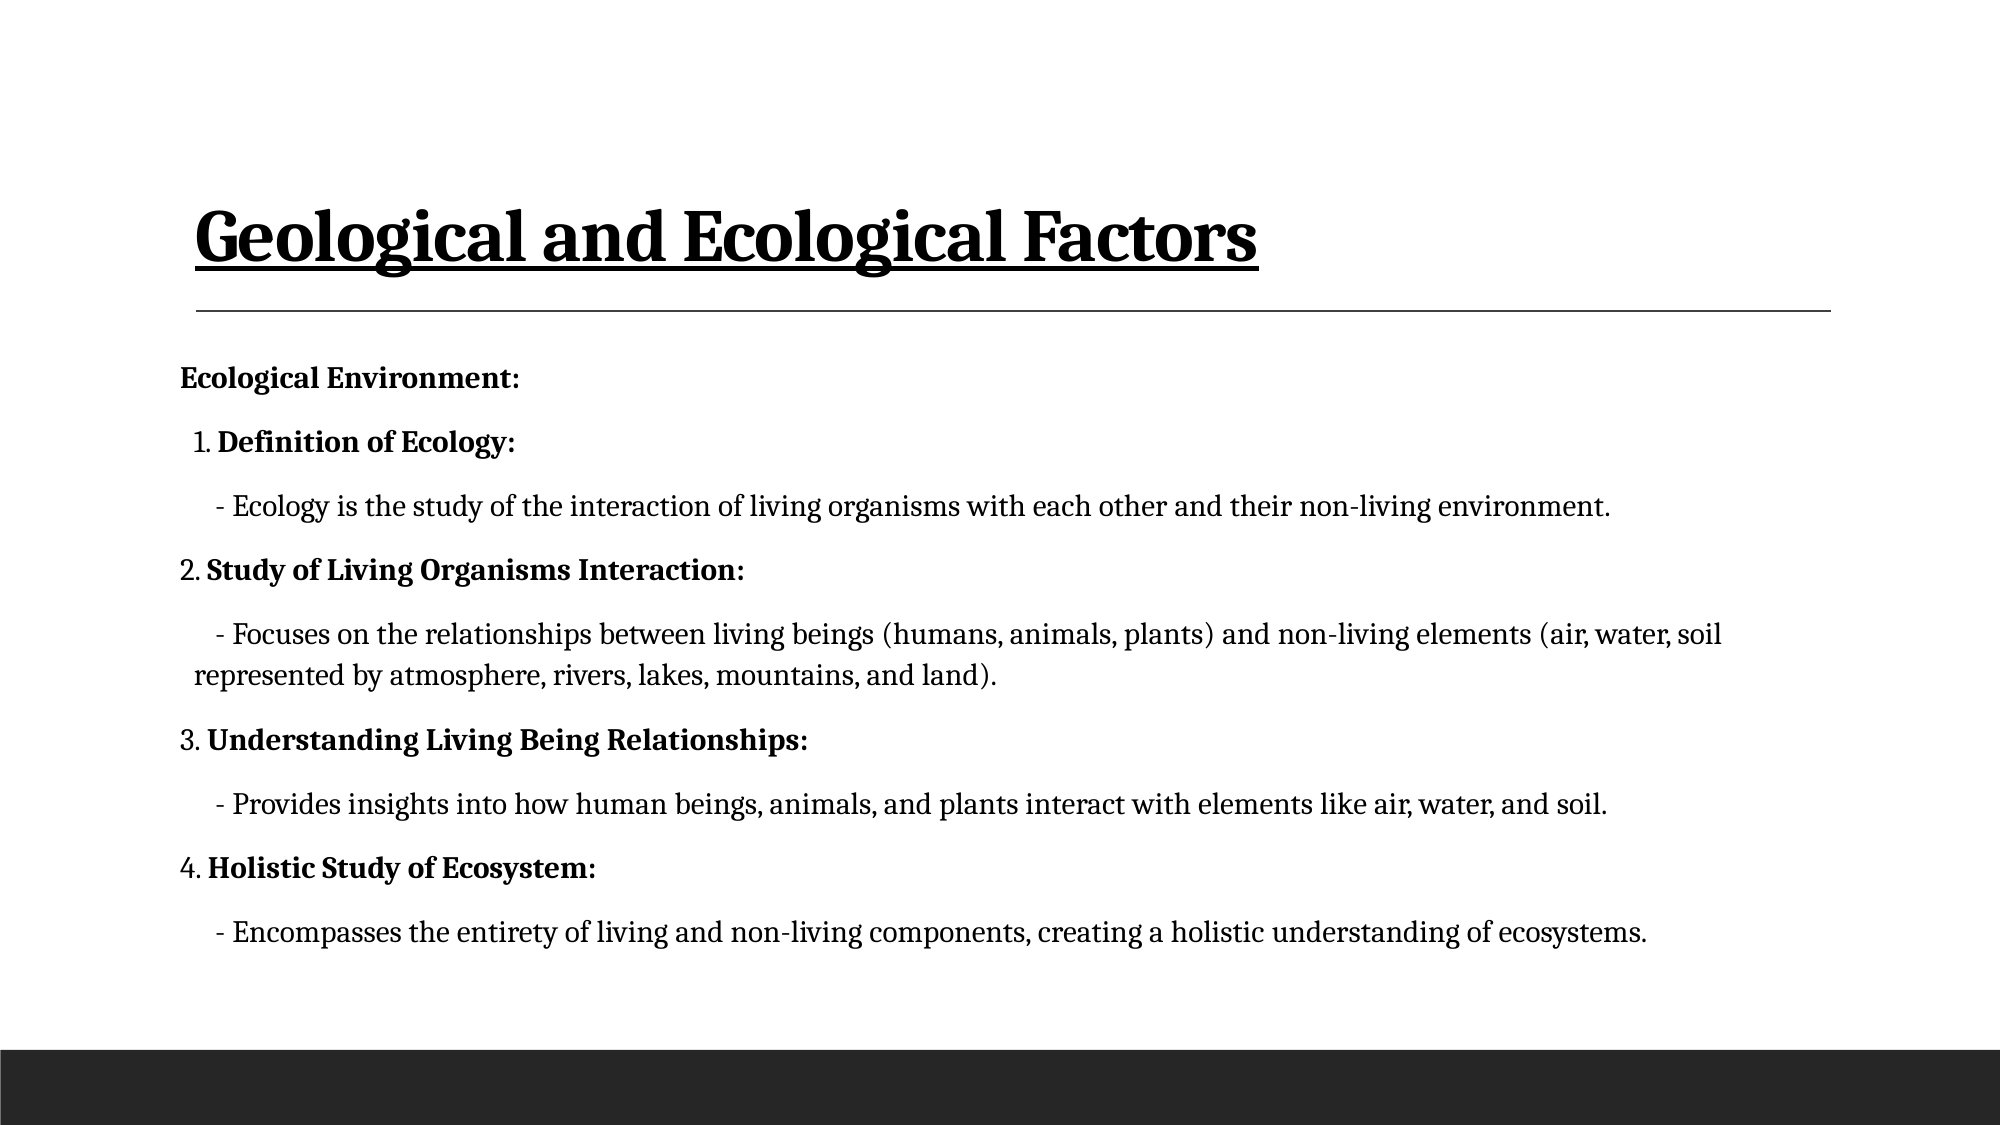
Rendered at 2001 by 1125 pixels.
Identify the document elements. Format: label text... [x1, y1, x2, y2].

list Ecological Environment: 1. Definition of Ecology: - Ecology is the study of the interaction of living organisms with each other and their non-living environment. 2. Study of Living Organisms Interaction: - Focuses on the relationships between living beings (humans, animals, plants) and non-living elements (air, water, soil represented by atmosphere, rivers, lakes, mountains, and land). 3. Understanding Living Being Relationships: - Provides insights into how human beings, animals, and plants interact with elements like air, water, and soil. 4. Holistic Study of Ecosystem: - Encompasses the entirety of living and non-living components, creating a holistic understanding of ecosystems. [180, 345, 1830, 963]
title Geological and Ecological Factors [180, 47, 1830, 285]
